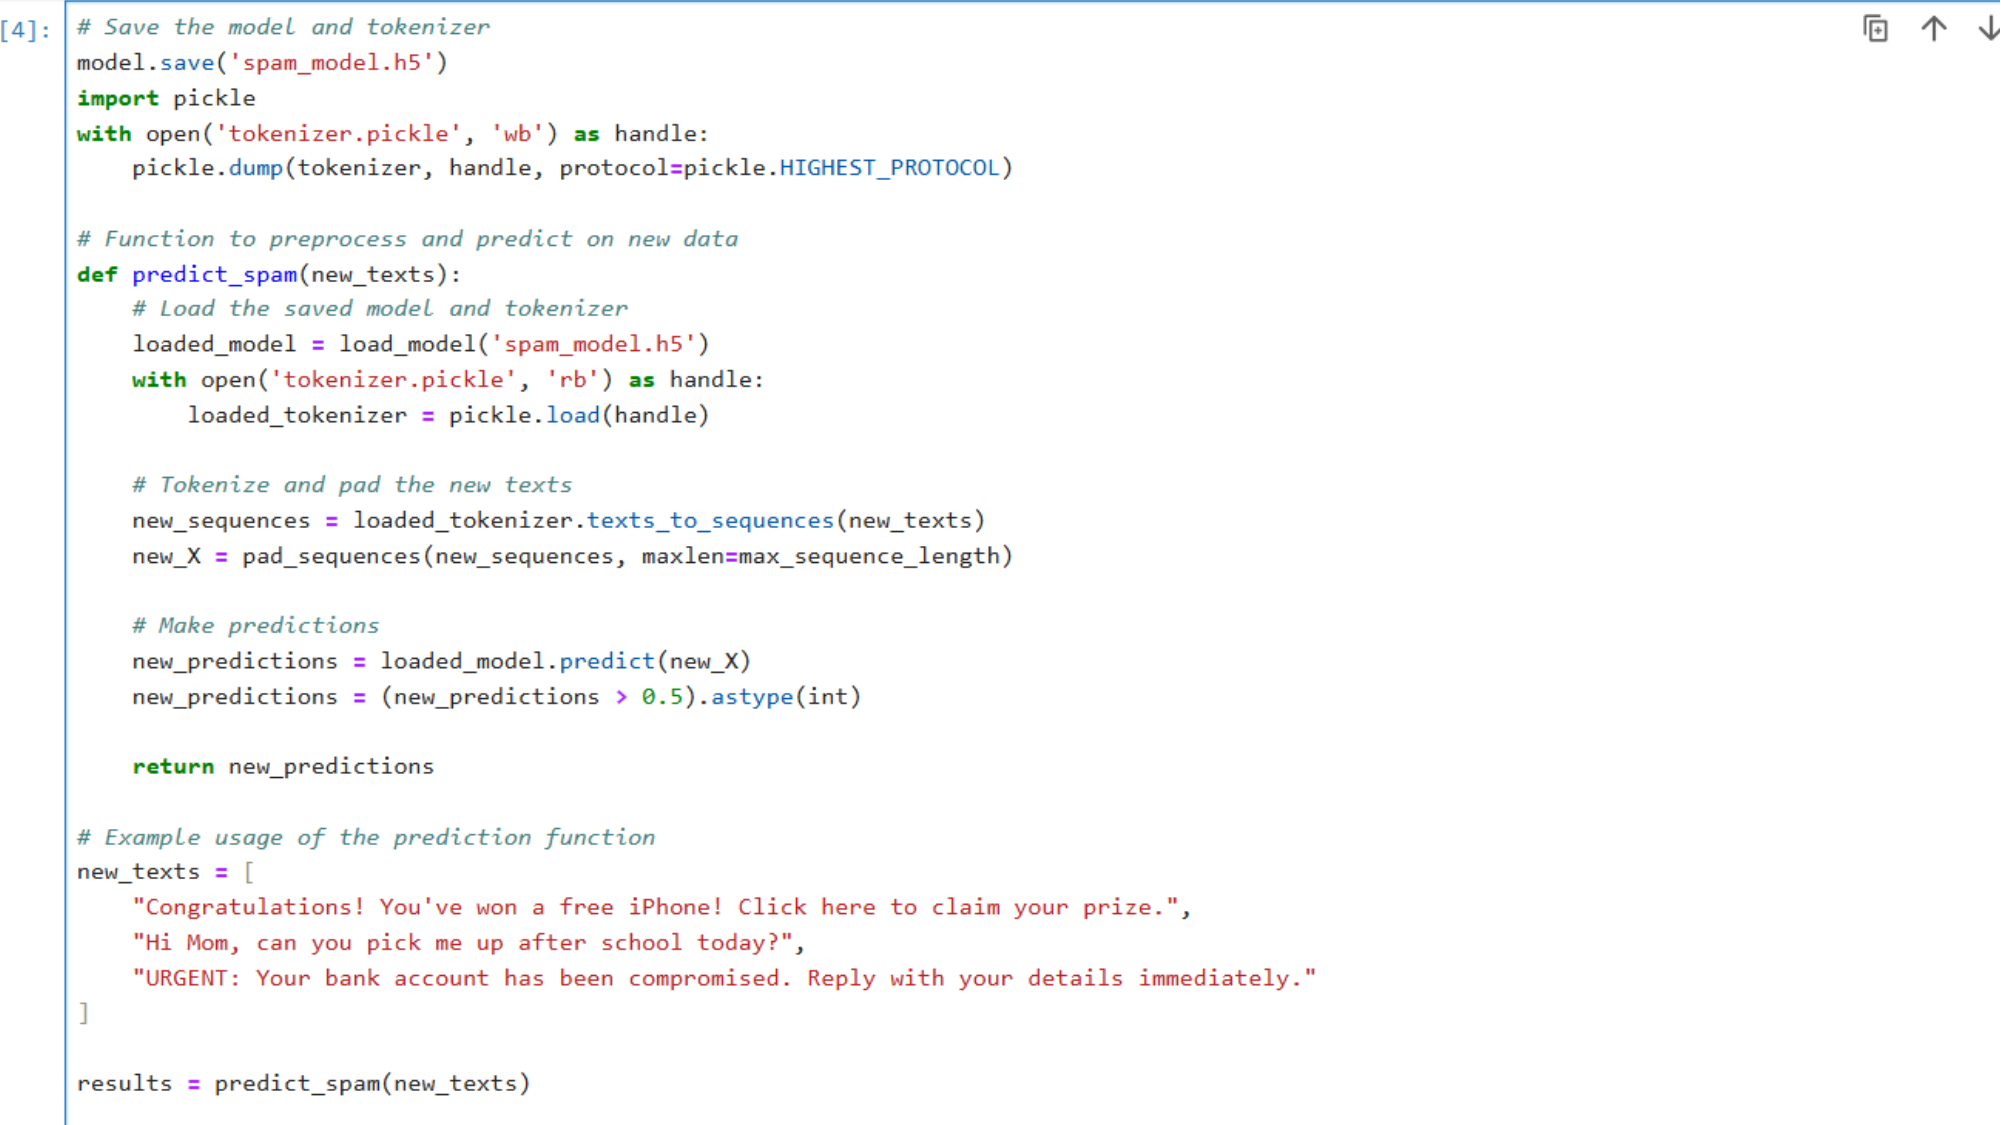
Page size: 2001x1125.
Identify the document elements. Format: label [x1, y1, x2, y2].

list [0, 0, 2000, 1125]
